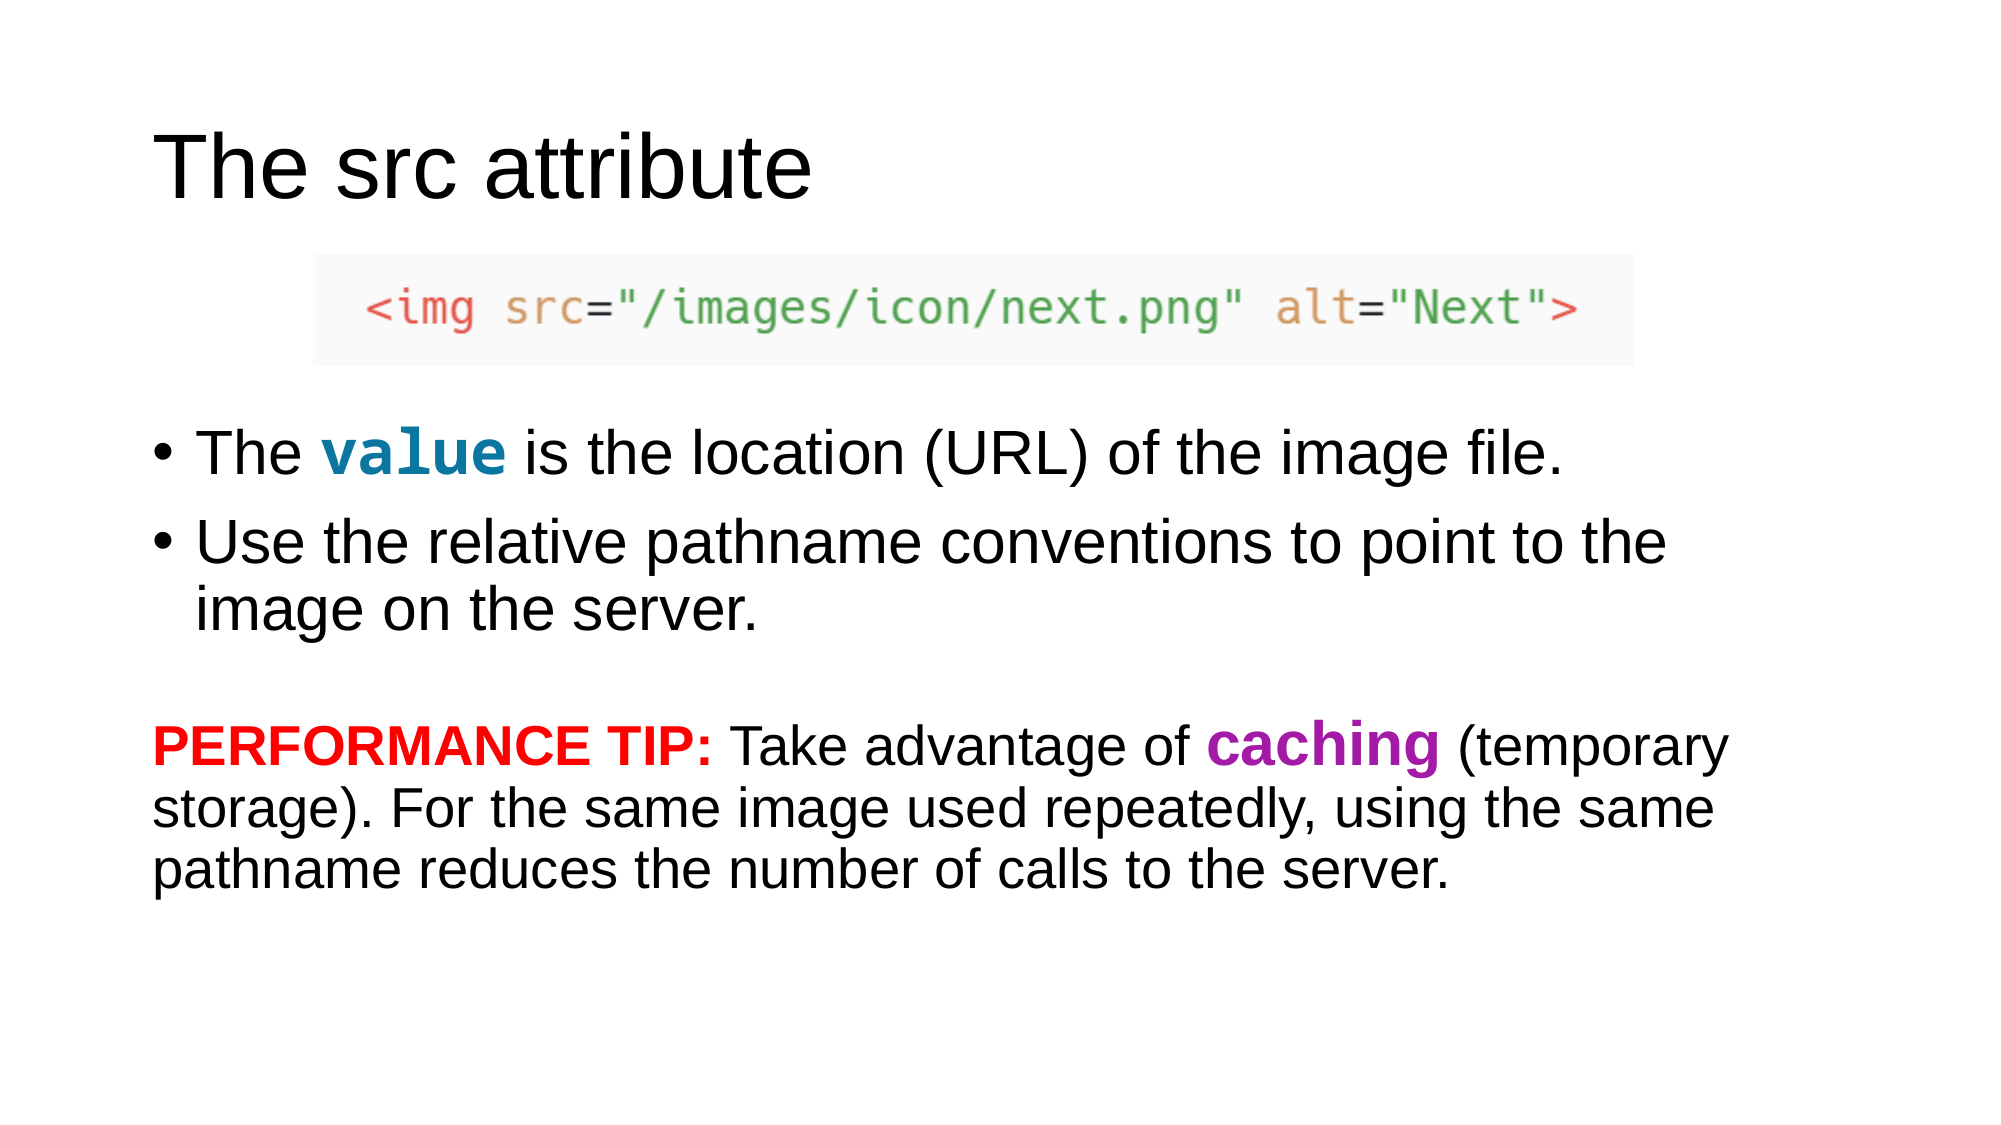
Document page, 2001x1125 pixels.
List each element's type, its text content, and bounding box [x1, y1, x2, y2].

list The value is the location (URL) of the image file. Use the relative pathname conventions to point to the image on the server. PERFORMANCE TIP: Take advantage of caching (temporary storage). For the same image used repeatedly, using the same pathname reduces the number of calls to the server. [137, 413, 1863, 1014]
picture [306, 254, 1635, 366]
title The src attribute [137, 59, 1863, 278]
